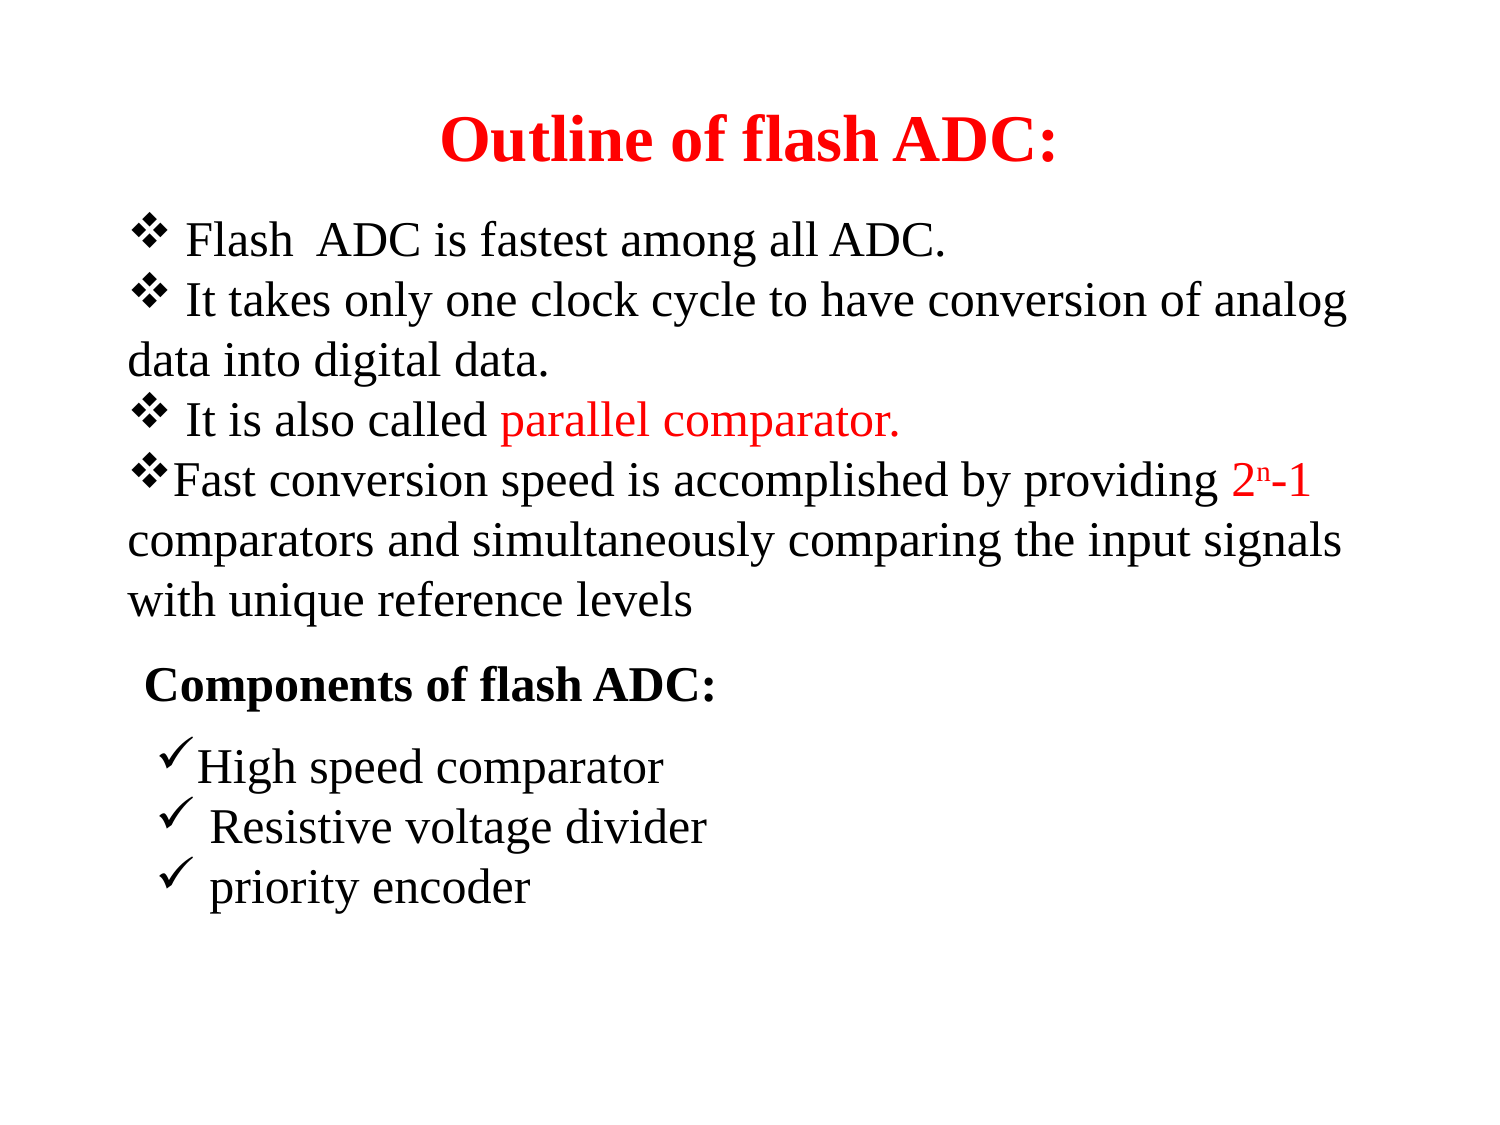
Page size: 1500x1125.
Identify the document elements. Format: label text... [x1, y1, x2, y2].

text_box High speed comparator Resistive voltage divider priority encoder [140, 726, 891, 922]
title Outline of flash ADC: [75, 45, 1425, 233]
text_box Components of flash ADC: [128, 644, 844, 720]
text_box Flash ADC is fastest among all ADC. It takes only one clock cycle to have conversion of analog data into digital data. It is also called parallel comparator. Fast conversion speed is accomplished by providing 2n-1 comparators and simultaneously comparing the input signals with unique reference levels [112, 199, 1371, 634]
